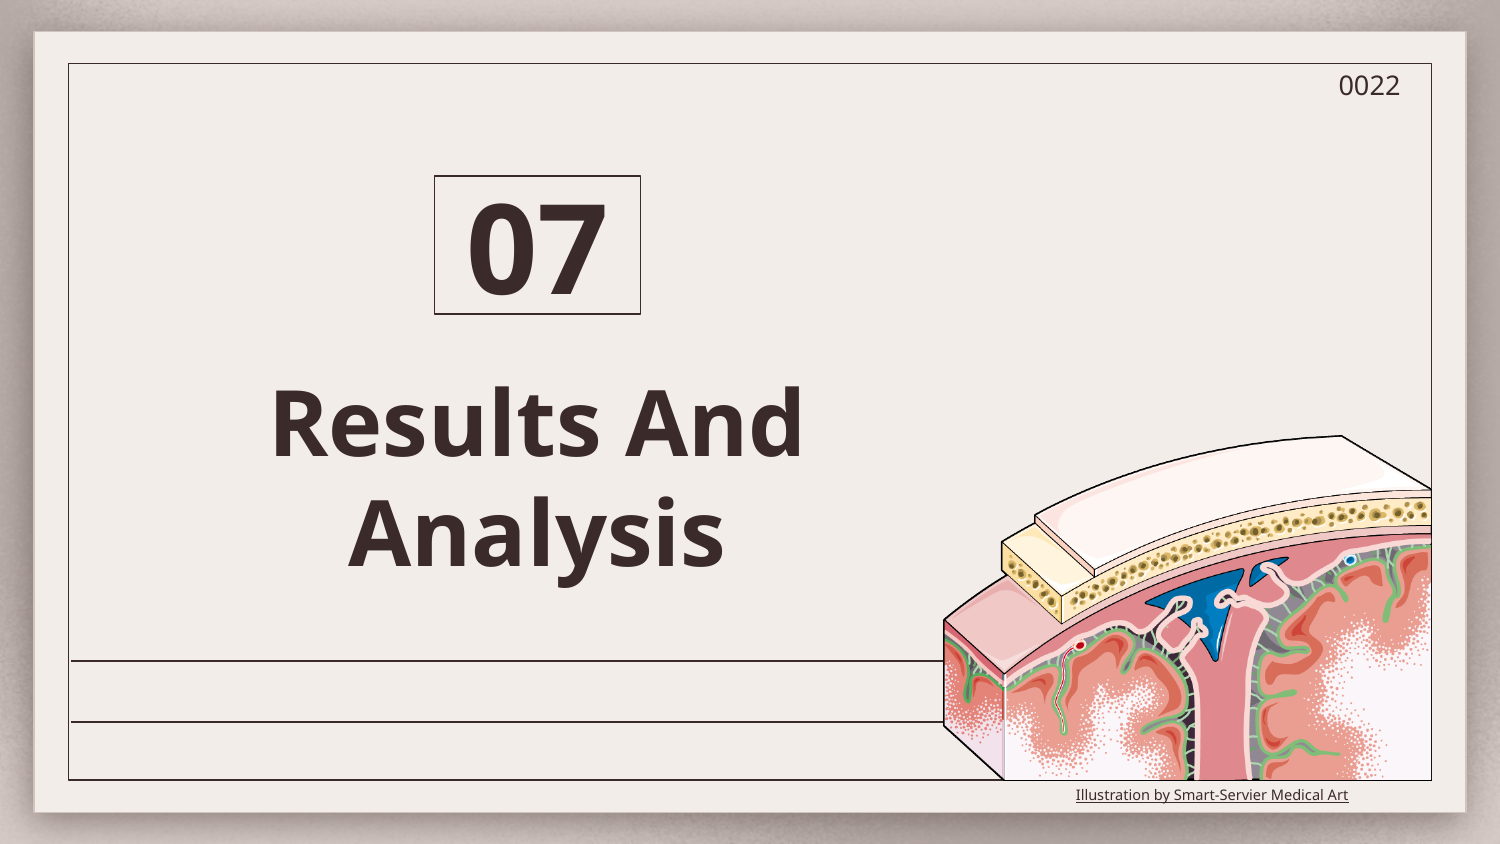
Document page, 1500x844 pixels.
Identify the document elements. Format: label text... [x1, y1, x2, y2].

title Results And Analysis [132, 349, 944, 578]
title 07 [434, 175, 641, 315]
picture [943, 435, 1432, 781]
text_box 0022 [1323, 59, 1431, 110]
